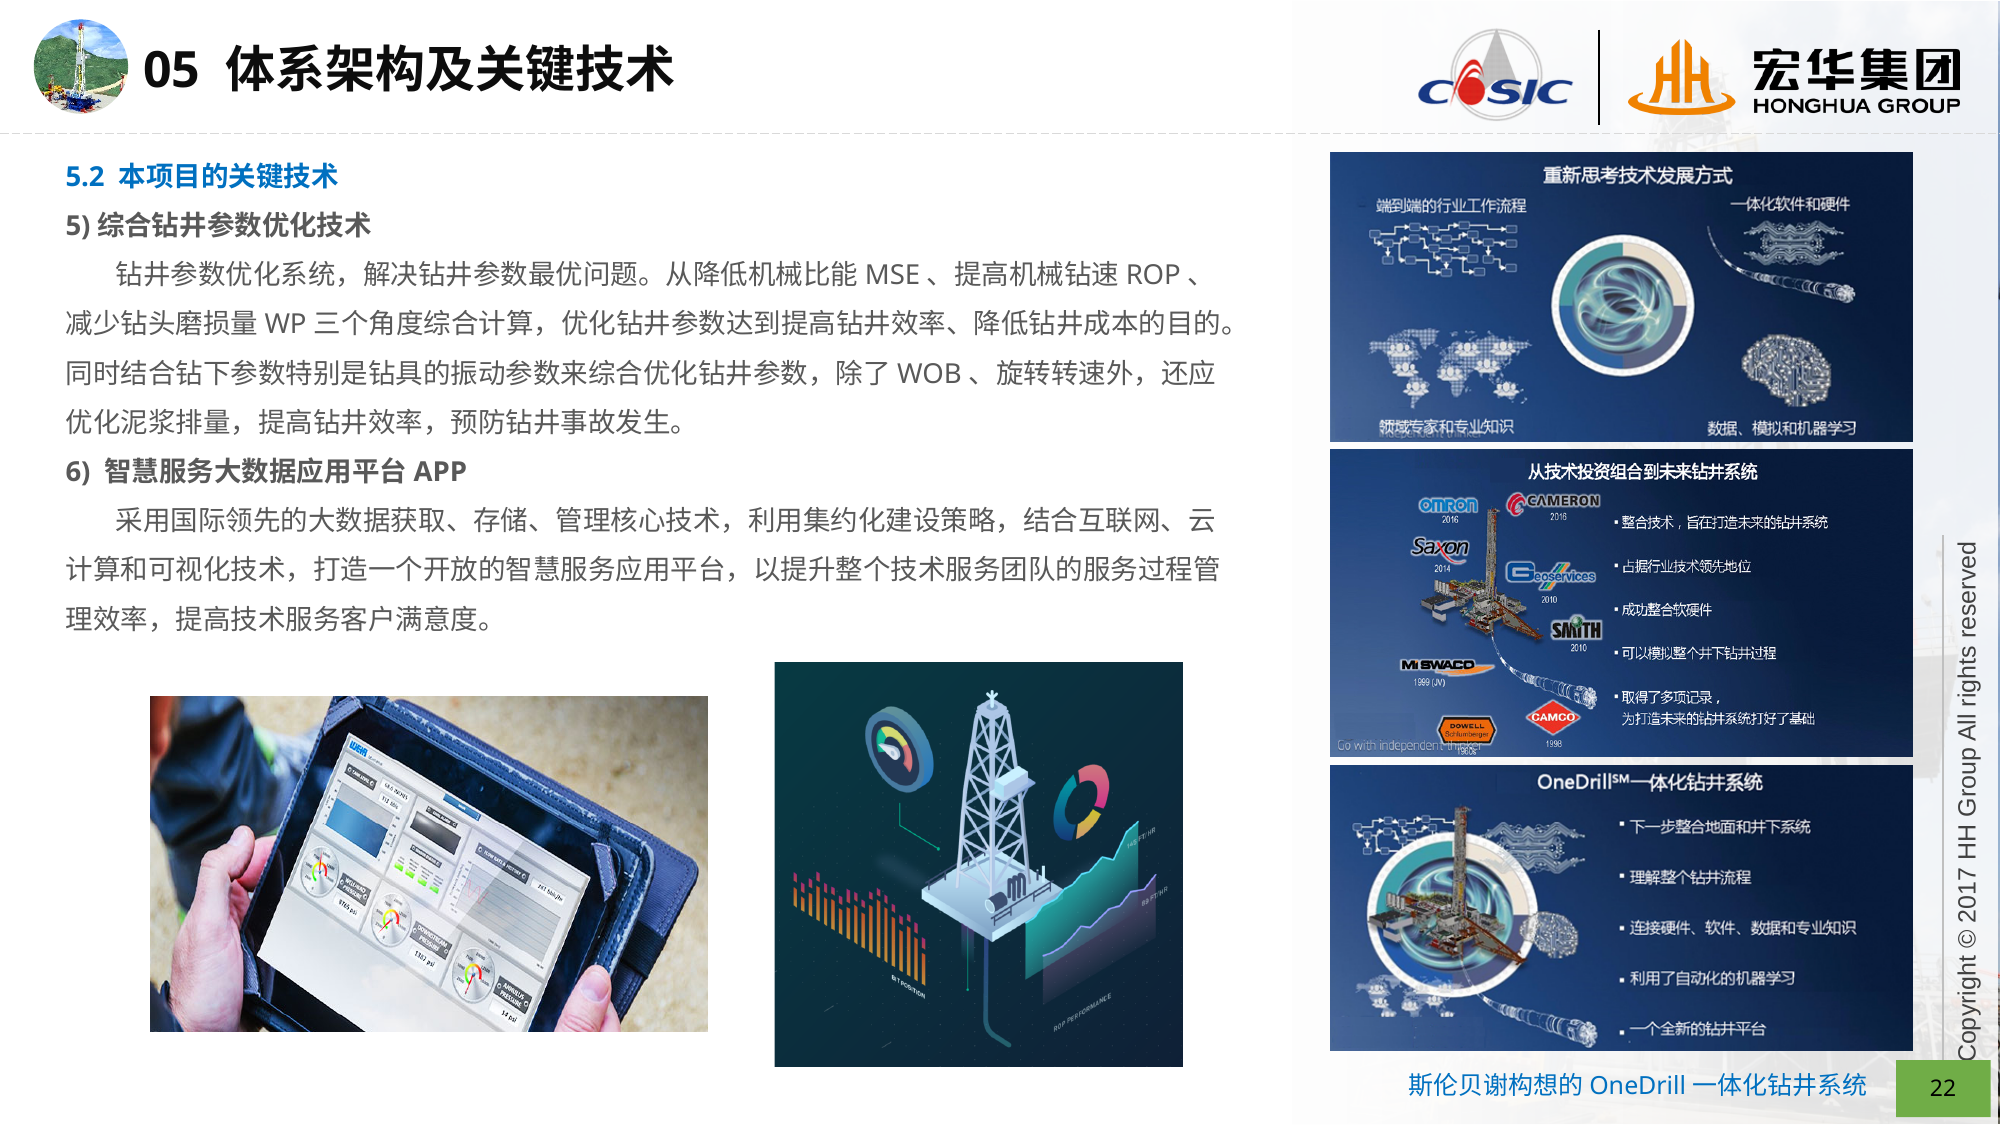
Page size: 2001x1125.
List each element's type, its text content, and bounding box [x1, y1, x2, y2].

text_box 斯伦贝谢构想的OneDrill一体化钻井系统 [1391, 1051, 1884, 1108]
text_box 5.2 本项目的关键技术 5)综合钻井参数优化技术 钻井参数优化系统，解决钻井参数最优问题。从降低机械比能MSE、提高机械钻速ROP、减少钻头磨损量WP三个角度综合计算，优化钻井参数达到提高钻井效率、降低钻井成本的目的。同时结合钻下参数特别是钻具的振动参数来综合优化钻井参数，除了WOB、旋转转速外，还应优化泥浆排量，提高钻井效率，预防钻井事故发生。 6) 智慧服务大数据应用平台APP 采用国际领先的大数据获取、存储、管理核心技术，利用集约化建设策略，结合互联网、云计算和可视化技术，打造一个开放的智慧服务应用平台，以提升整个技术服务团队的服务过程管理效率，提高技术服务客户满意度。 [50, 134, 1236, 643]
picture [774, 661, 1183, 1067]
picture [33, 19, 129, 114]
text_box 05 体系架构及关键技术 [129, 29, 1059, 105]
picture [1249, 134, 2000, 1125]
picture [1249, 0, 2000, 133]
picture [150, 696, 708, 1032]
